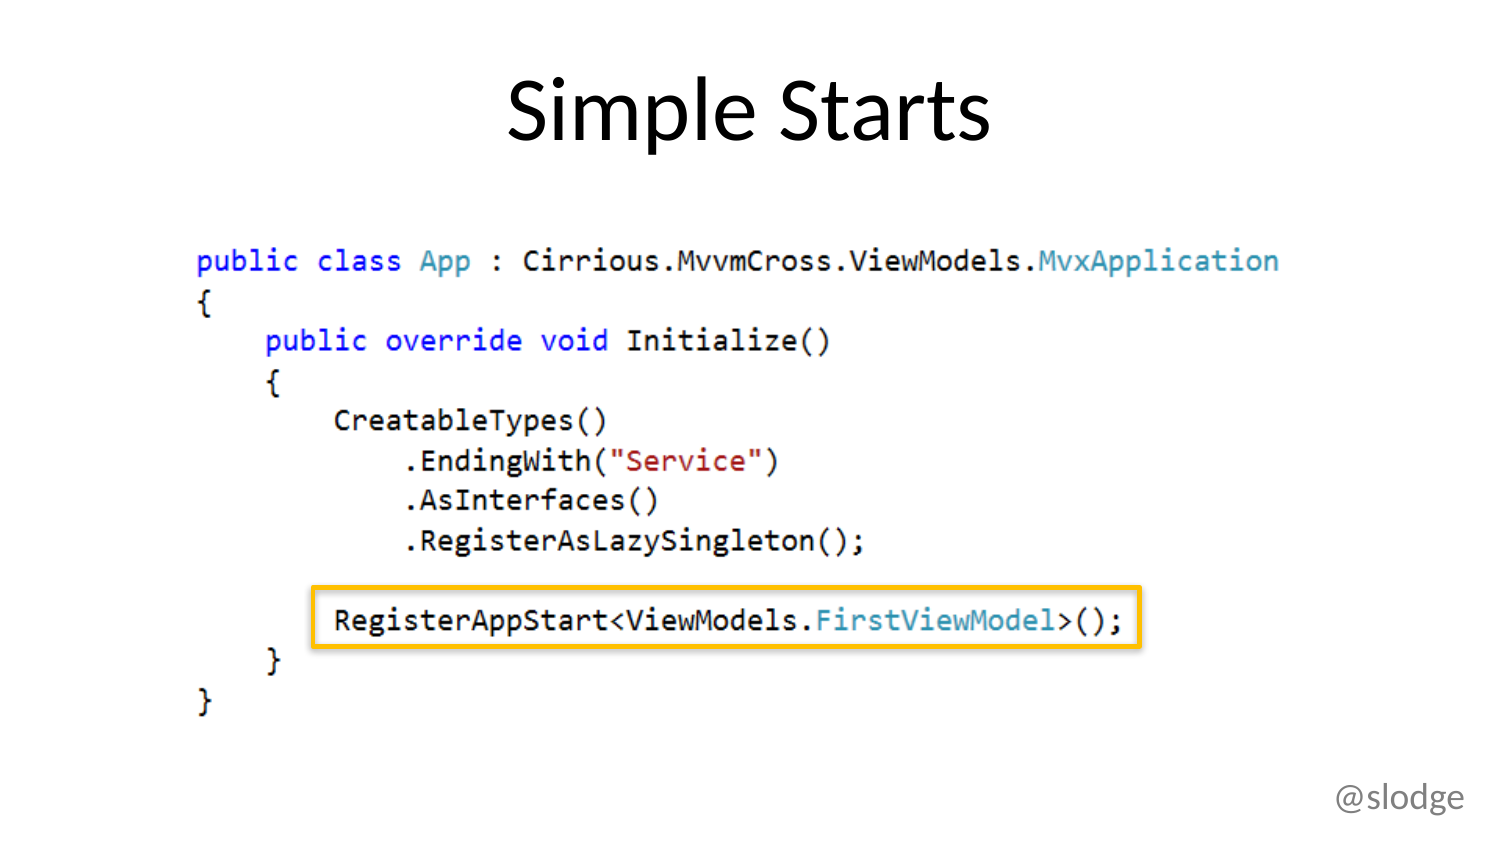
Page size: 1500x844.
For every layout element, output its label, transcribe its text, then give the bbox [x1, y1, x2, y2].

picture [190, 231, 1310, 730]
title Simple Starts [75, 33, 1425, 175]
